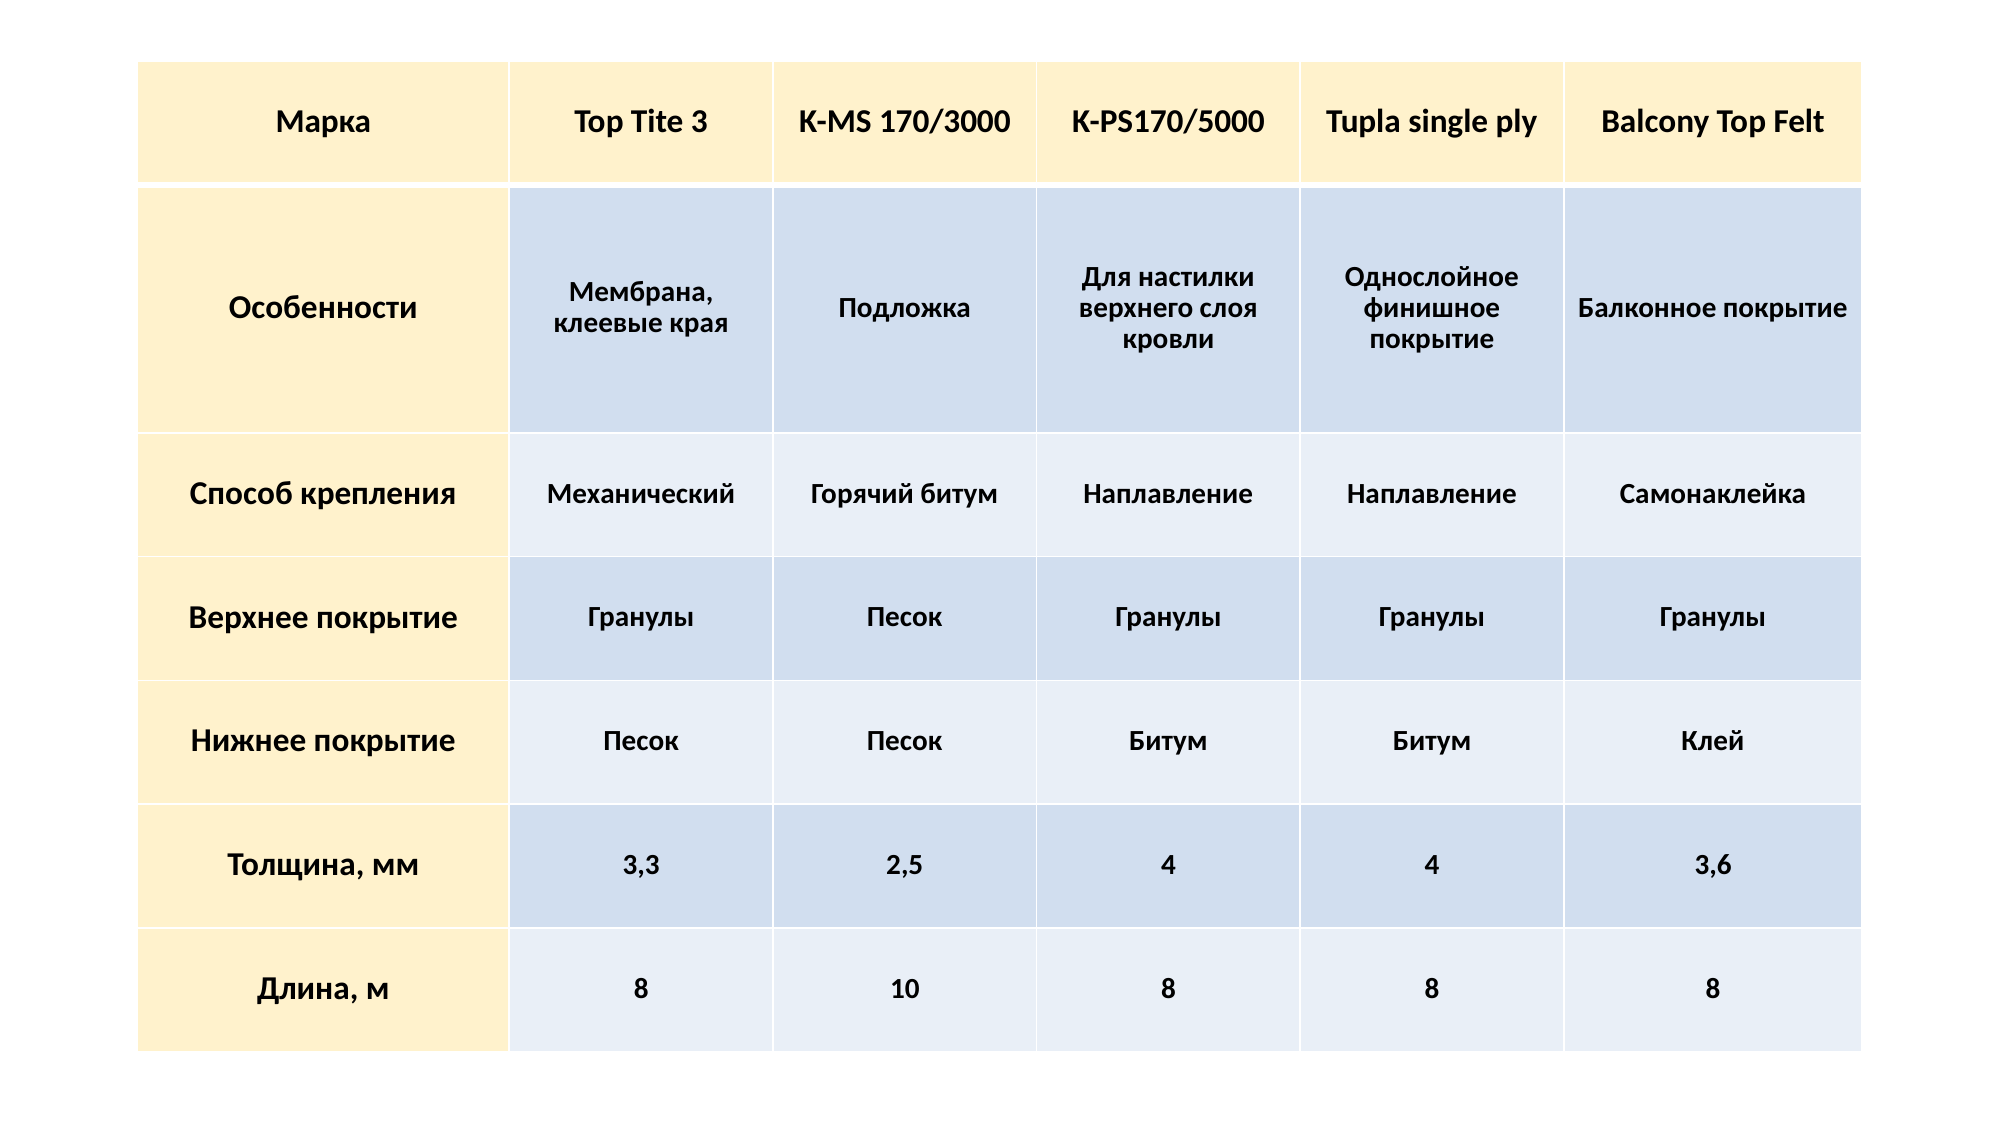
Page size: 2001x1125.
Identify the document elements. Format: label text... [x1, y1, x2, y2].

table_cell 8 [1301, 929, 1563, 1051]
table_cell Битум [1037, 681, 1299, 803]
table_header Марка [138, 62, 508, 182]
table_header K-MS 170/3000 [774, 62, 1036, 182]
table_cell Нижнее покрытие [138, 681, 508, 803]
table_header K-PS170/5000 [1037, 62, 1299, 182]
table_cell 8 [510, 929, 772, 1051]
table_cell 8 [1565, 929, 1861, 1051]
table_header Top Tite 3 [510, 62, 772, 182]
table_cell 10 [774, 929, 1036, 1051]
table_cell 4 [1037, 805, 1299, 927]
table_cell Гранулы [1037, 557, 1299, 680]
table_cell 3,6 [1565, 805, 1861, 927]
table_cell 2,5 [774, 805, 1036, 927]
table_cell 4 [1301, 805, 1563, 927]
table_header Tupla single ply [1301, 62, 1563, 182]
table_header Balcony Top Felt [1565, 62, 1861, 182]
table_cell 3,3 [510, 805, 772, 927]
table_cell Особенности [138, 188, 508, 432]
table_cell Гранулы [1565, 557, 1861, 680]
table_cell Гранулы [1301, 557, 1563, 680]
table_cell Длина, м [138, 929, 508, 1051]
table_cell Однослойное финишное покрытие [1301, 188, 1563, 432]
table_cell Клей [1565, 681, 1861, 803]
table_cell Песок [774, 557, 1036, 680]
table_cell Балконное покрытие [1565, 188, 1861, 432]
table_cell Способ крепления [138, 434, 508, 556]
table_cell Наплавление [1037, 434, 1299, 556]
table_cell Песок [774, 681, 1036, 803]
table_cell Толщина, мм [138, 805, 508, 927]
table_cell Битум [1301, 681, 1563, 803]
table_cell Наплавление [1301, 434, 1563, 556]
table_cell Мембрана, клеевые края [510, 188, 772, 432]
table_cell Самонаклейка [1565, 434, 1861, 556]
table_cell Песок [510, 681, 772, 803]
table_cell Для настилки верхнего слоя кровли [1037, 188, 1299, 432]
table_cell Горячий битум [774, 434, 1036, 556]
table_cell Механический [510, 434, 772, 556]
table_cell Подложка [774, 188, 1036, 432]
table_cell 8 [1037, 929, 1299, 1051]
table_cell Верхнее покрытие [138, 557, 508, 680]
table_cell Гранулы [510, 557, 772, 680]
